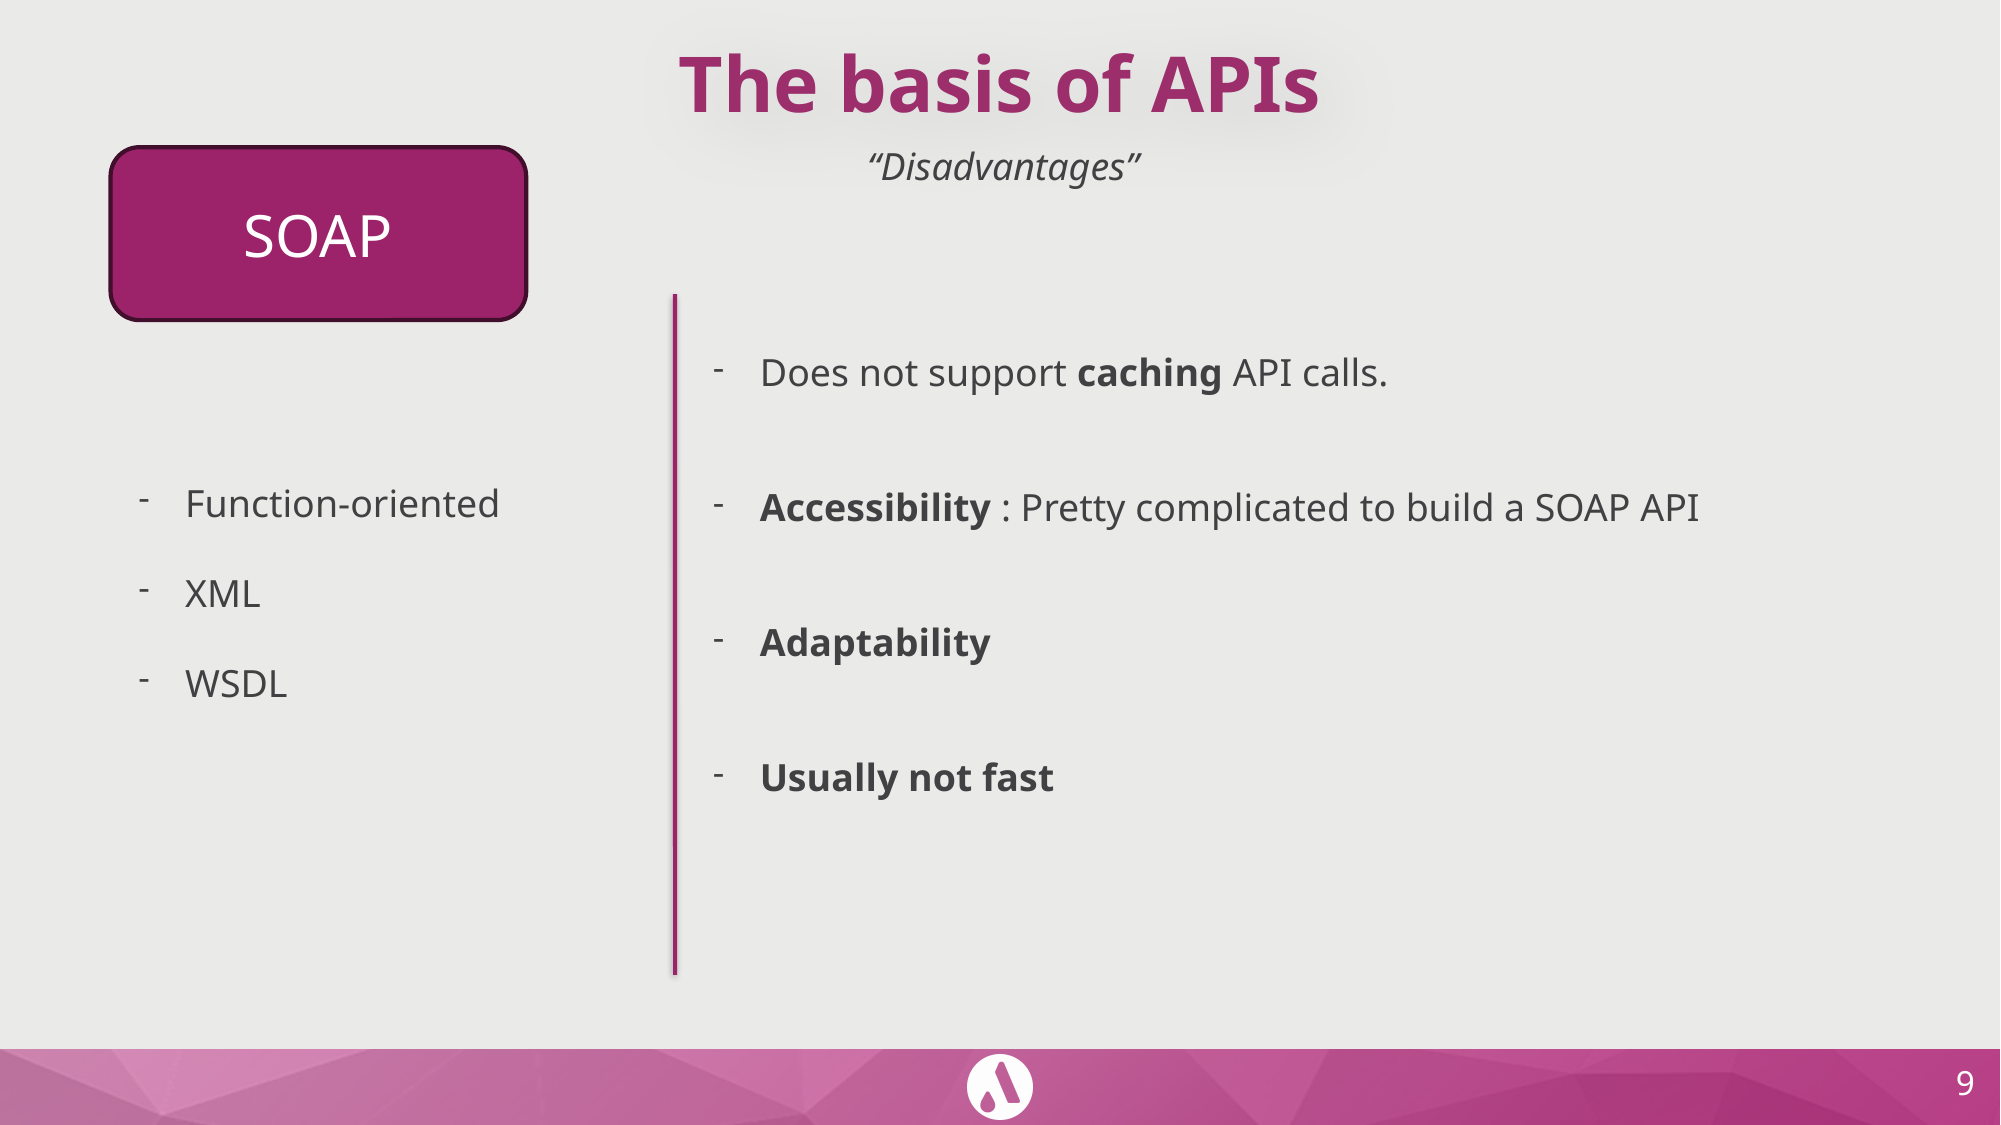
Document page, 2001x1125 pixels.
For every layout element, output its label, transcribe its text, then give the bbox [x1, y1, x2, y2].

picture [0, 1049, 2000, 1125]
text_box Does not support caching API calls. Accessibility : Pretty complicated to build a SOAP API Adaptability Usually not fast [697, 341, 1943, 807]
slide_number ‹#› [1539, 1054, 1990, 1115]
text_box SOAP [110, 147, 527, 321]
text_box Function-oriented XML WSDL [123, 472, 574, 713]
title The basis of APIs [157, 35, 1843, 77]
text_box “Disadvantages” [0, 77, 2000, 247]
